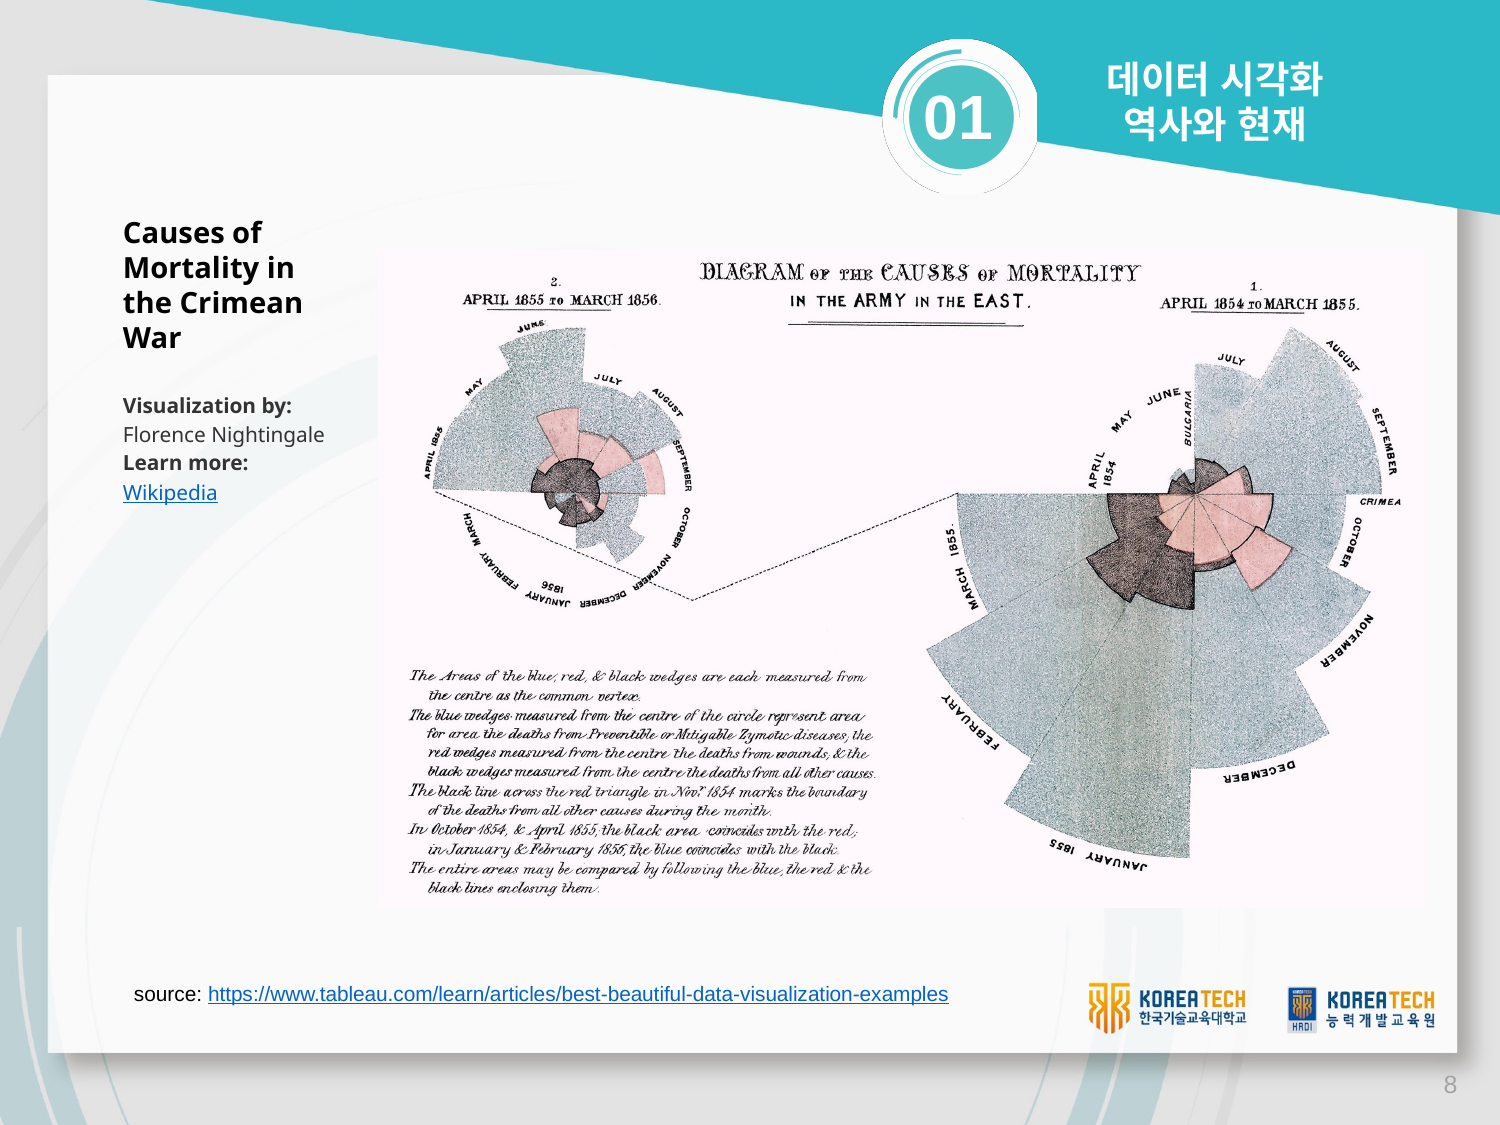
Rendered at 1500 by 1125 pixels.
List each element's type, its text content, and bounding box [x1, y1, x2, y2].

picture [0, 0, 1500, 1125]
text_box 데이터 시각화 역사와 현재 [1046, 48, 1385, 161]
text_box source: https://www.tableau.com/learn/articles/best-beautiful-data-visualization-examples [119, 965, 1026, 1026]
text_box Causes of Mortality in the Crimean War Visualization by: Florence Nightingale Learn more: Wikipedia [107, 199, 355, 909]
slide_number 8 [1225, 1053, 1473, 1114]
